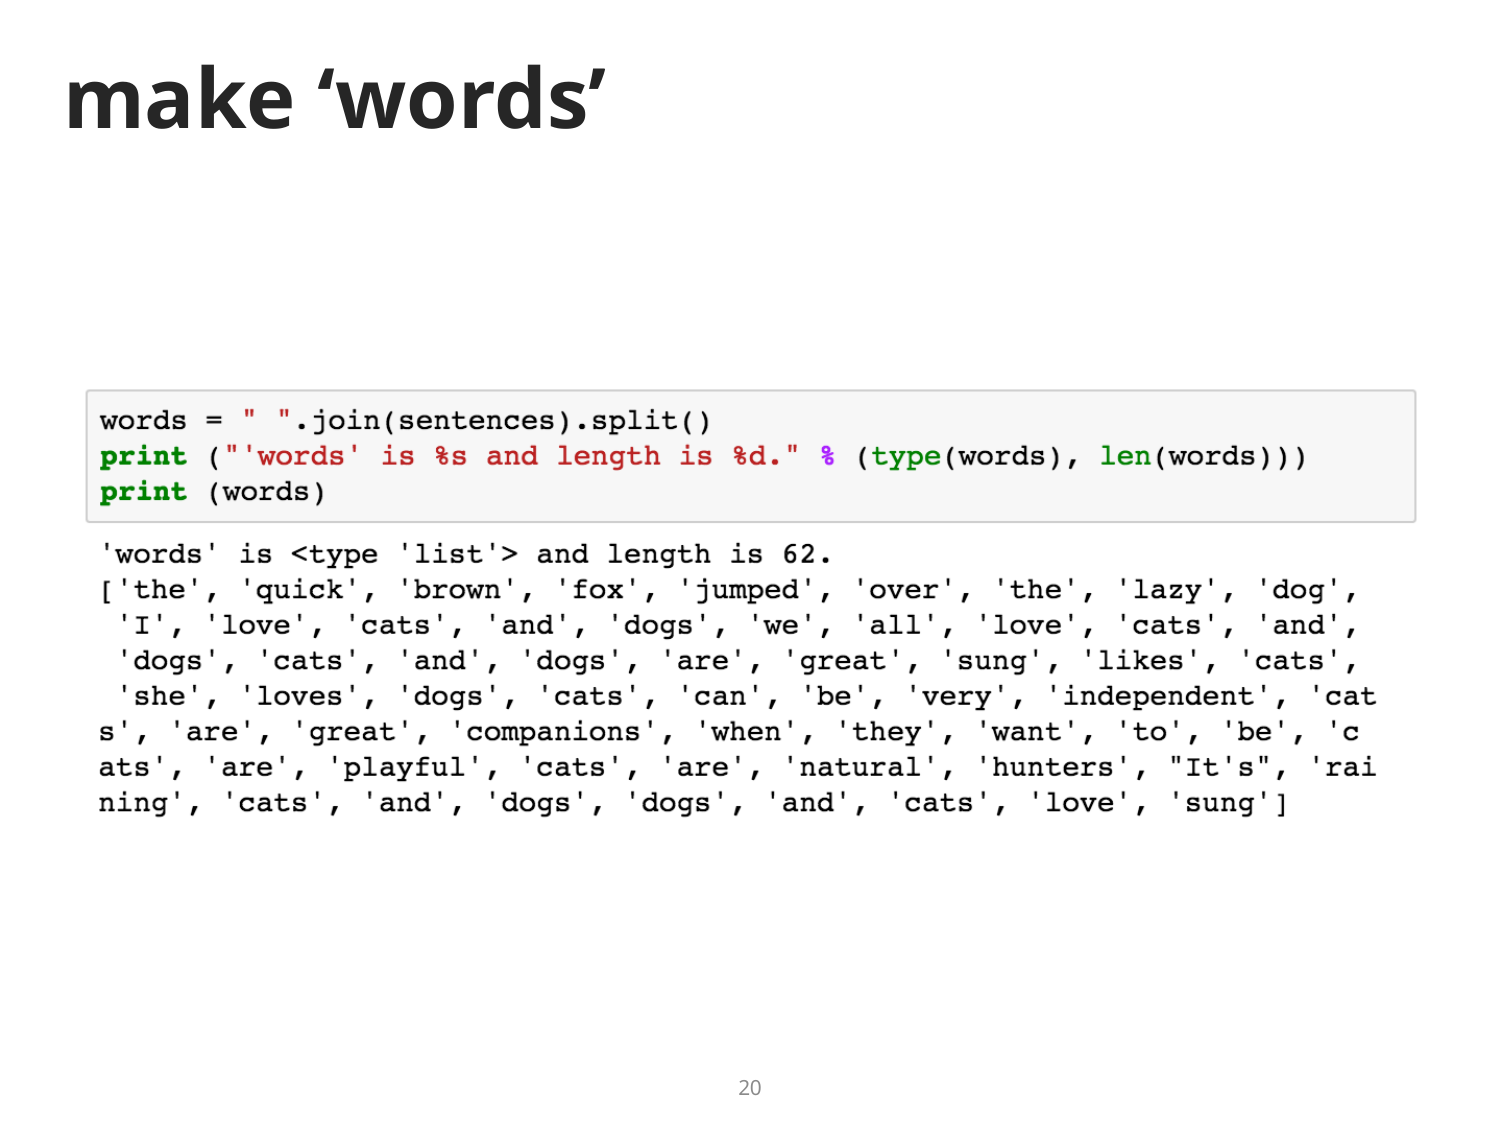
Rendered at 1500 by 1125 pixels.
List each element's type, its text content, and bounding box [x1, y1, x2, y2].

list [71, 379, 1429, 851]
slide_number 20 [575, 1058, 925, 1119]
title make ‘words’ [48, 41, 1456, 149]
